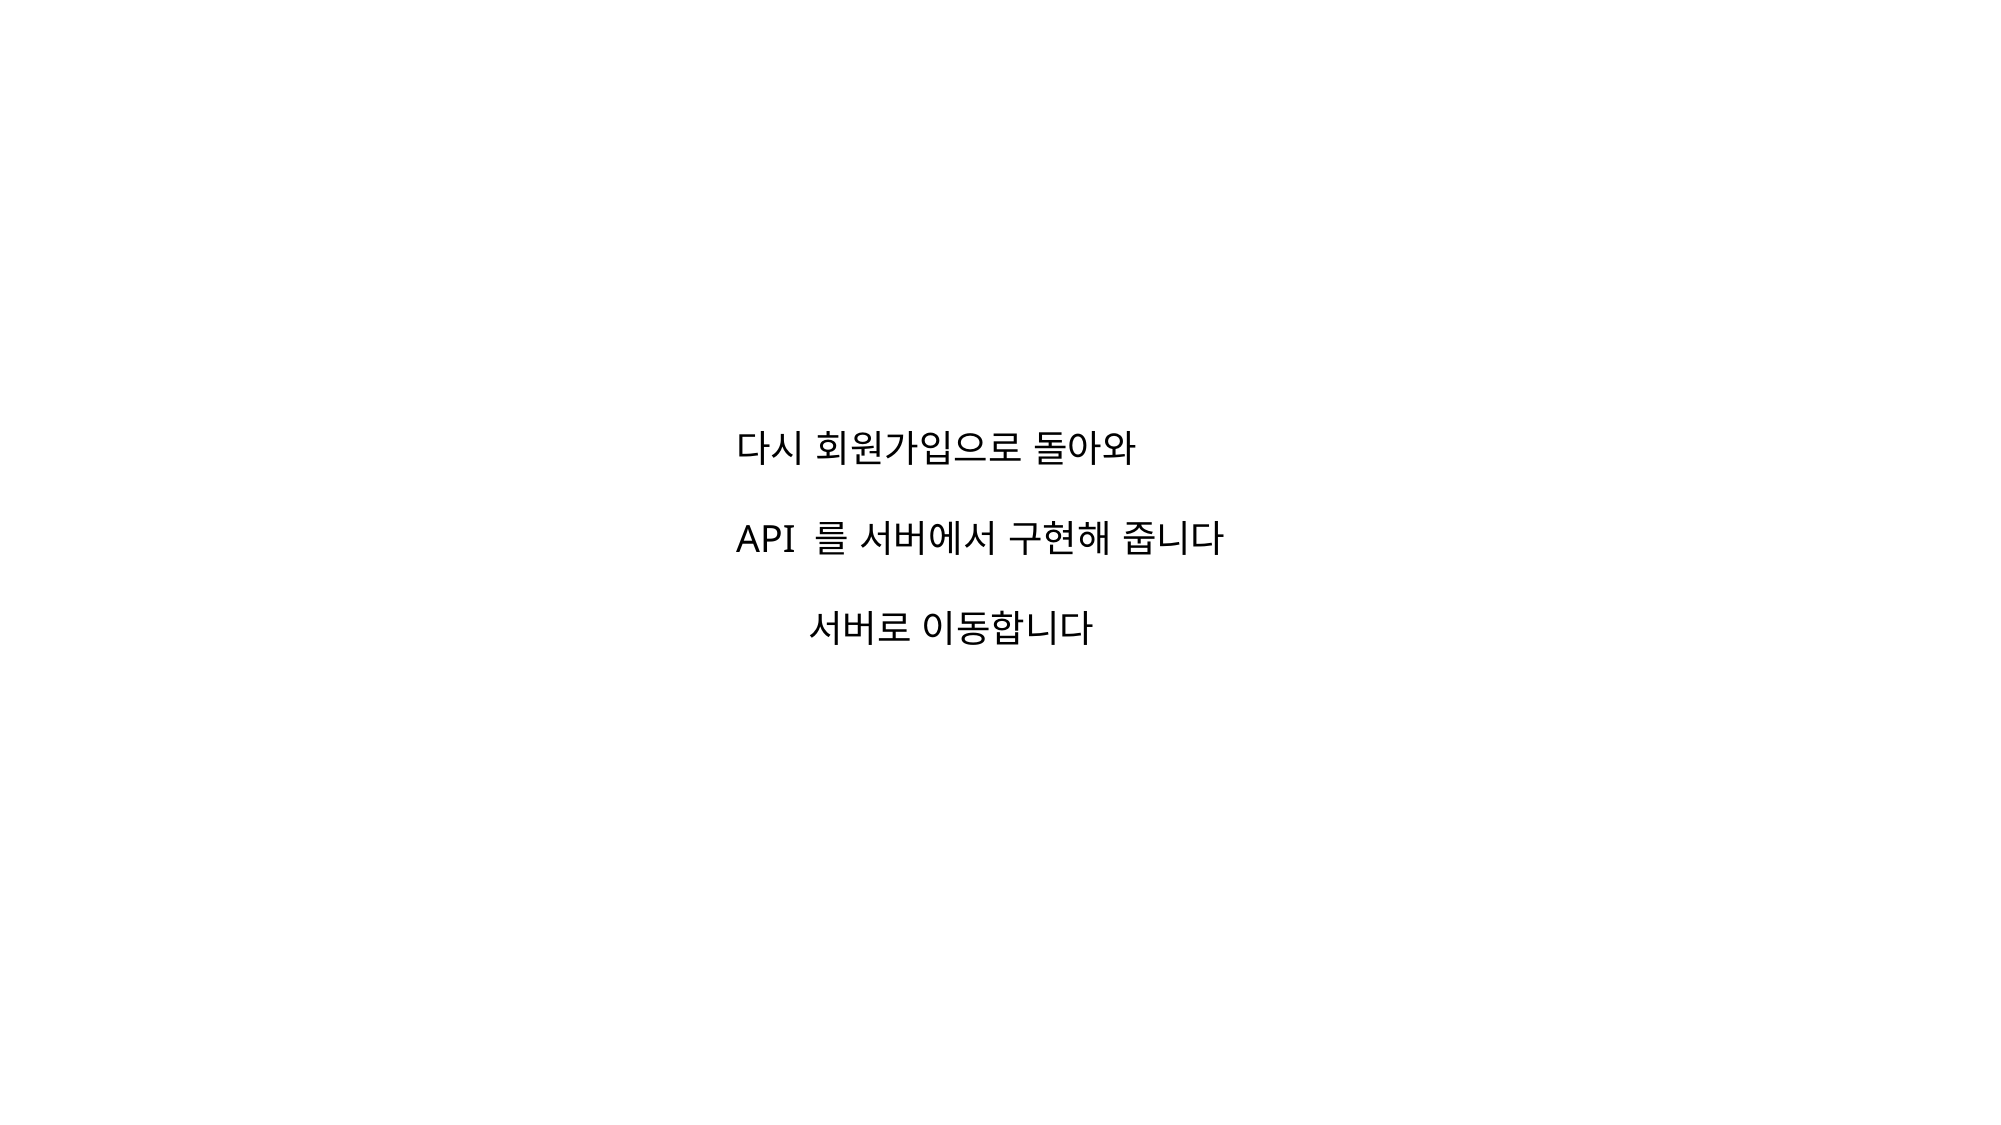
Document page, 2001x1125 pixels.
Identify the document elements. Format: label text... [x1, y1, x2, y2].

text_box 다시 회원가입으로 돌아와 API 를 서버에서 구현해 줍니다 서버로 이동합니다 [721, 417, 1241, 658]
